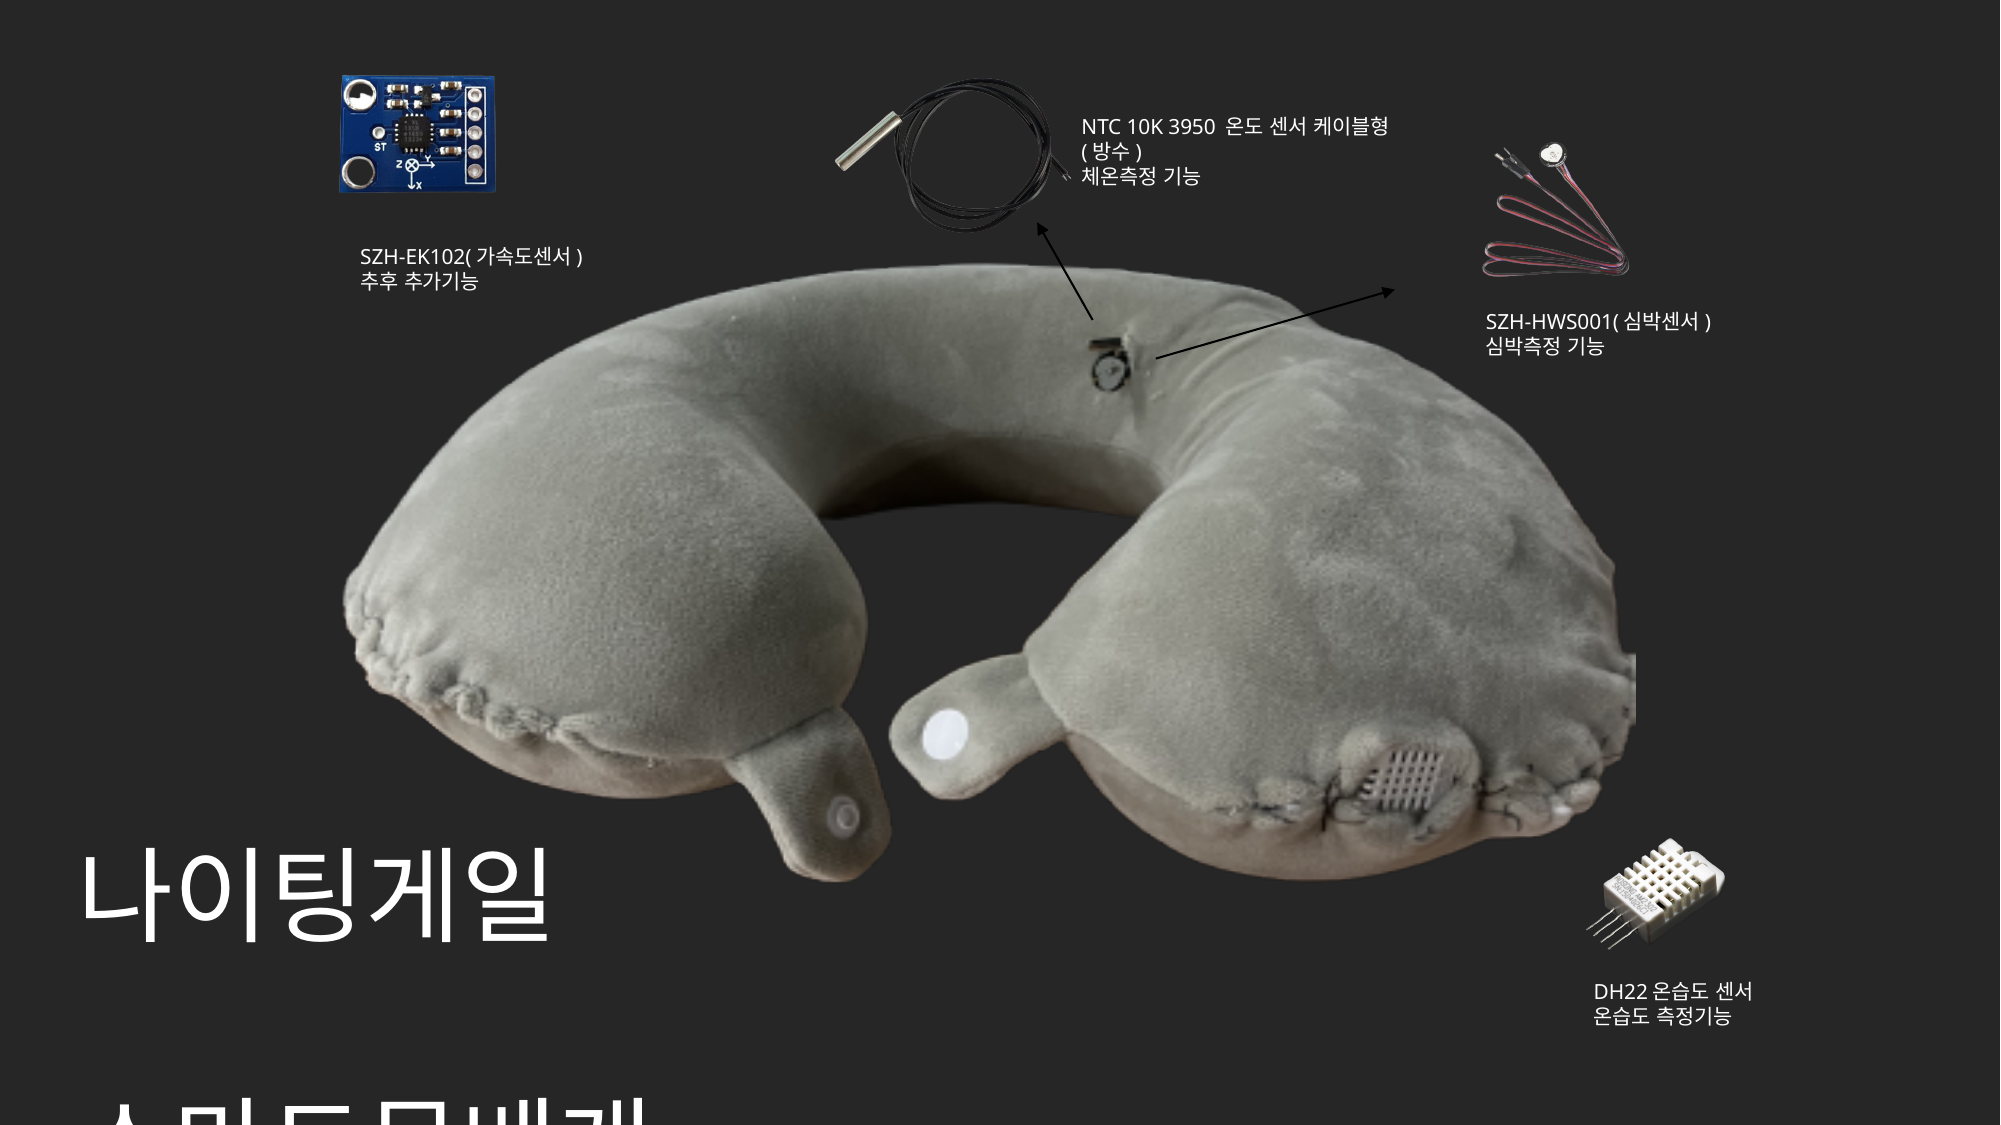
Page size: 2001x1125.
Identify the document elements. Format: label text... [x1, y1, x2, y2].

text_box SZH-HWS001(심박센서) 심박측정 기능 [1636, 301, 1850, 367]
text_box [1037, 222, 1093, 320]
picture [254, 0, 1801, 1125]
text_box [1155, 289, 1395, 359]
text_box 나이팅게일 스마트목베개 [63, 822, 254, 1125]
text_box DH22온습도 센서 온습도 측정기능 [1636, 970, 2000, 1036]
